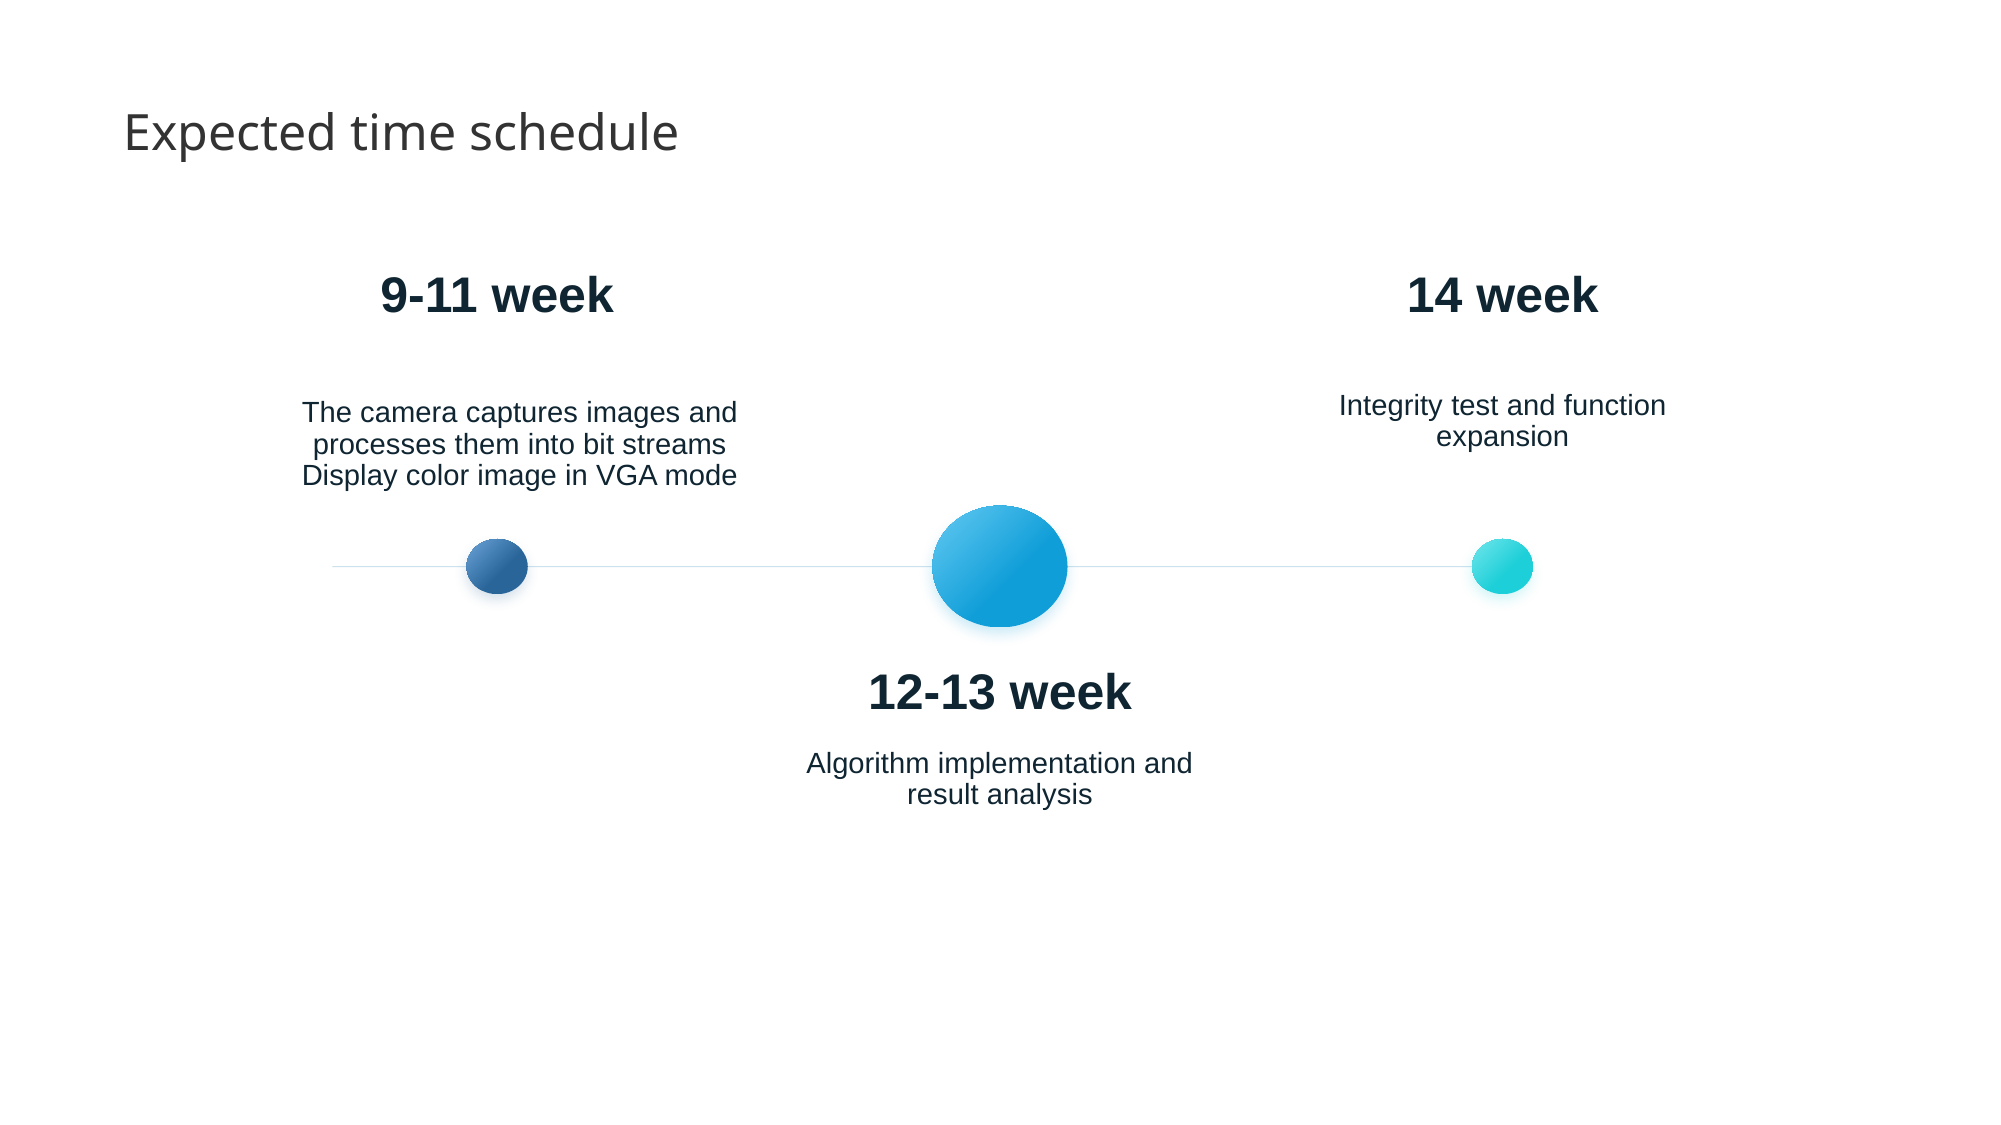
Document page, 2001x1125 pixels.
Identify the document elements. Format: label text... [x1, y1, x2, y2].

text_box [257, 254, 1743, 819]
title Expected time schedule [108, 0, 1890, 169]
